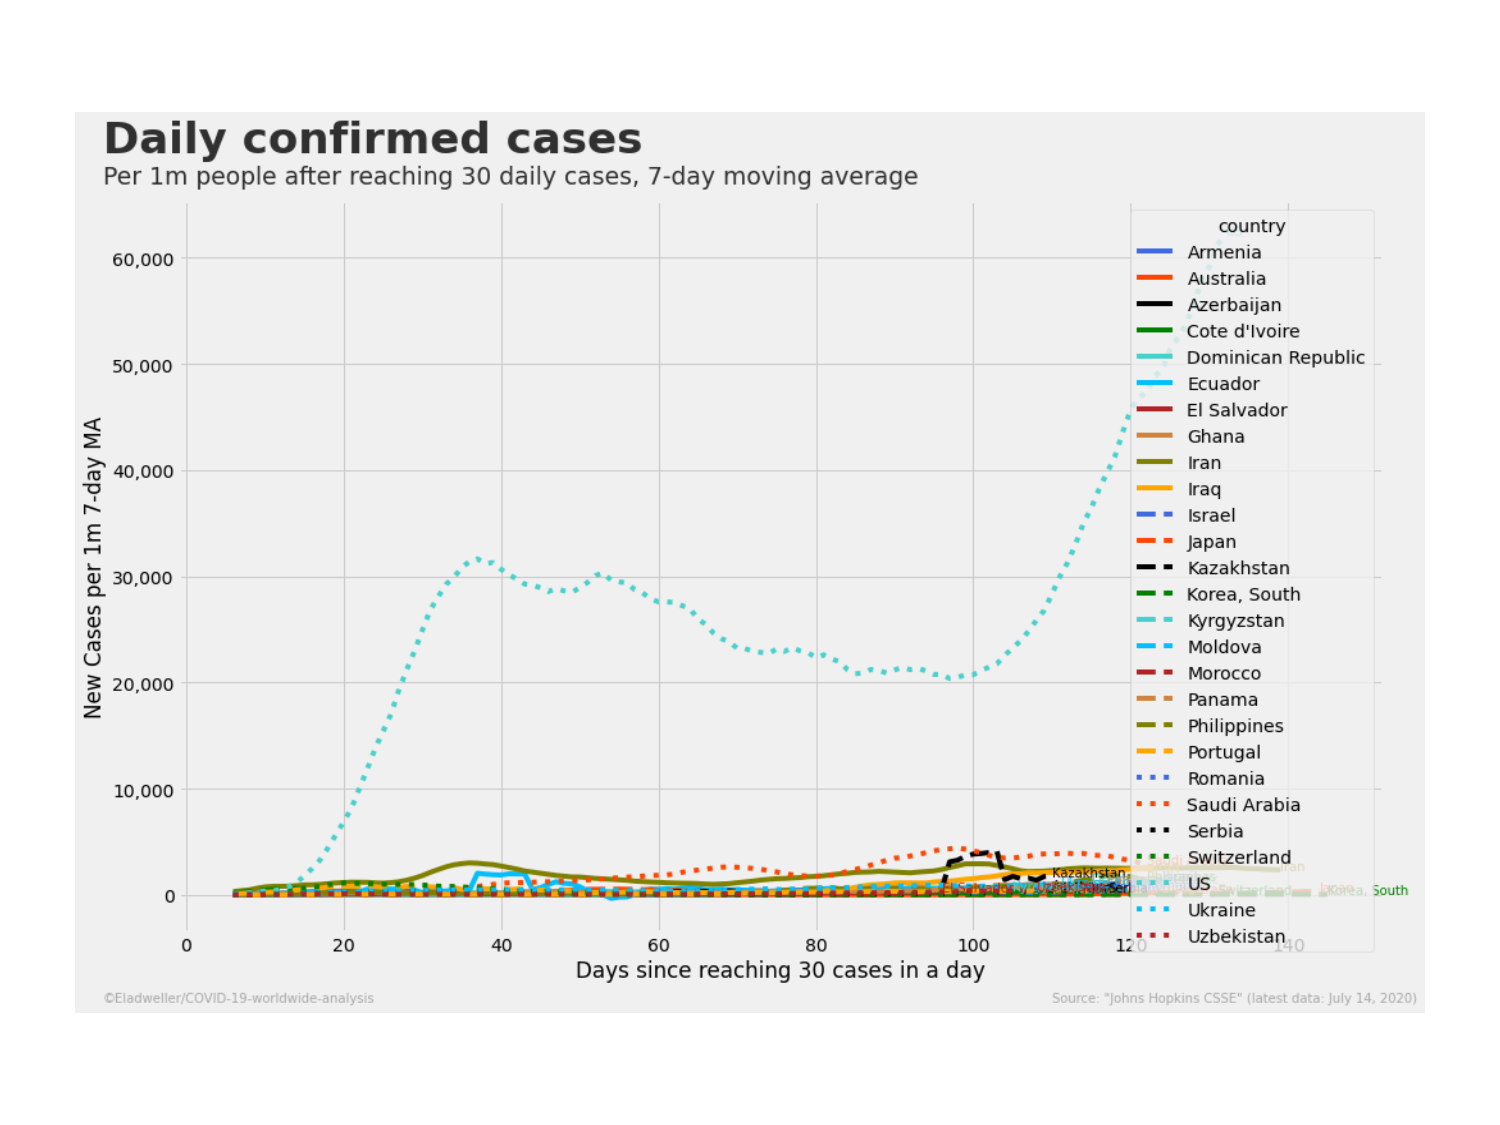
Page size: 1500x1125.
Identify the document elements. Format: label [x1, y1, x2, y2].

picture [74, 112, 1426, 1013]
